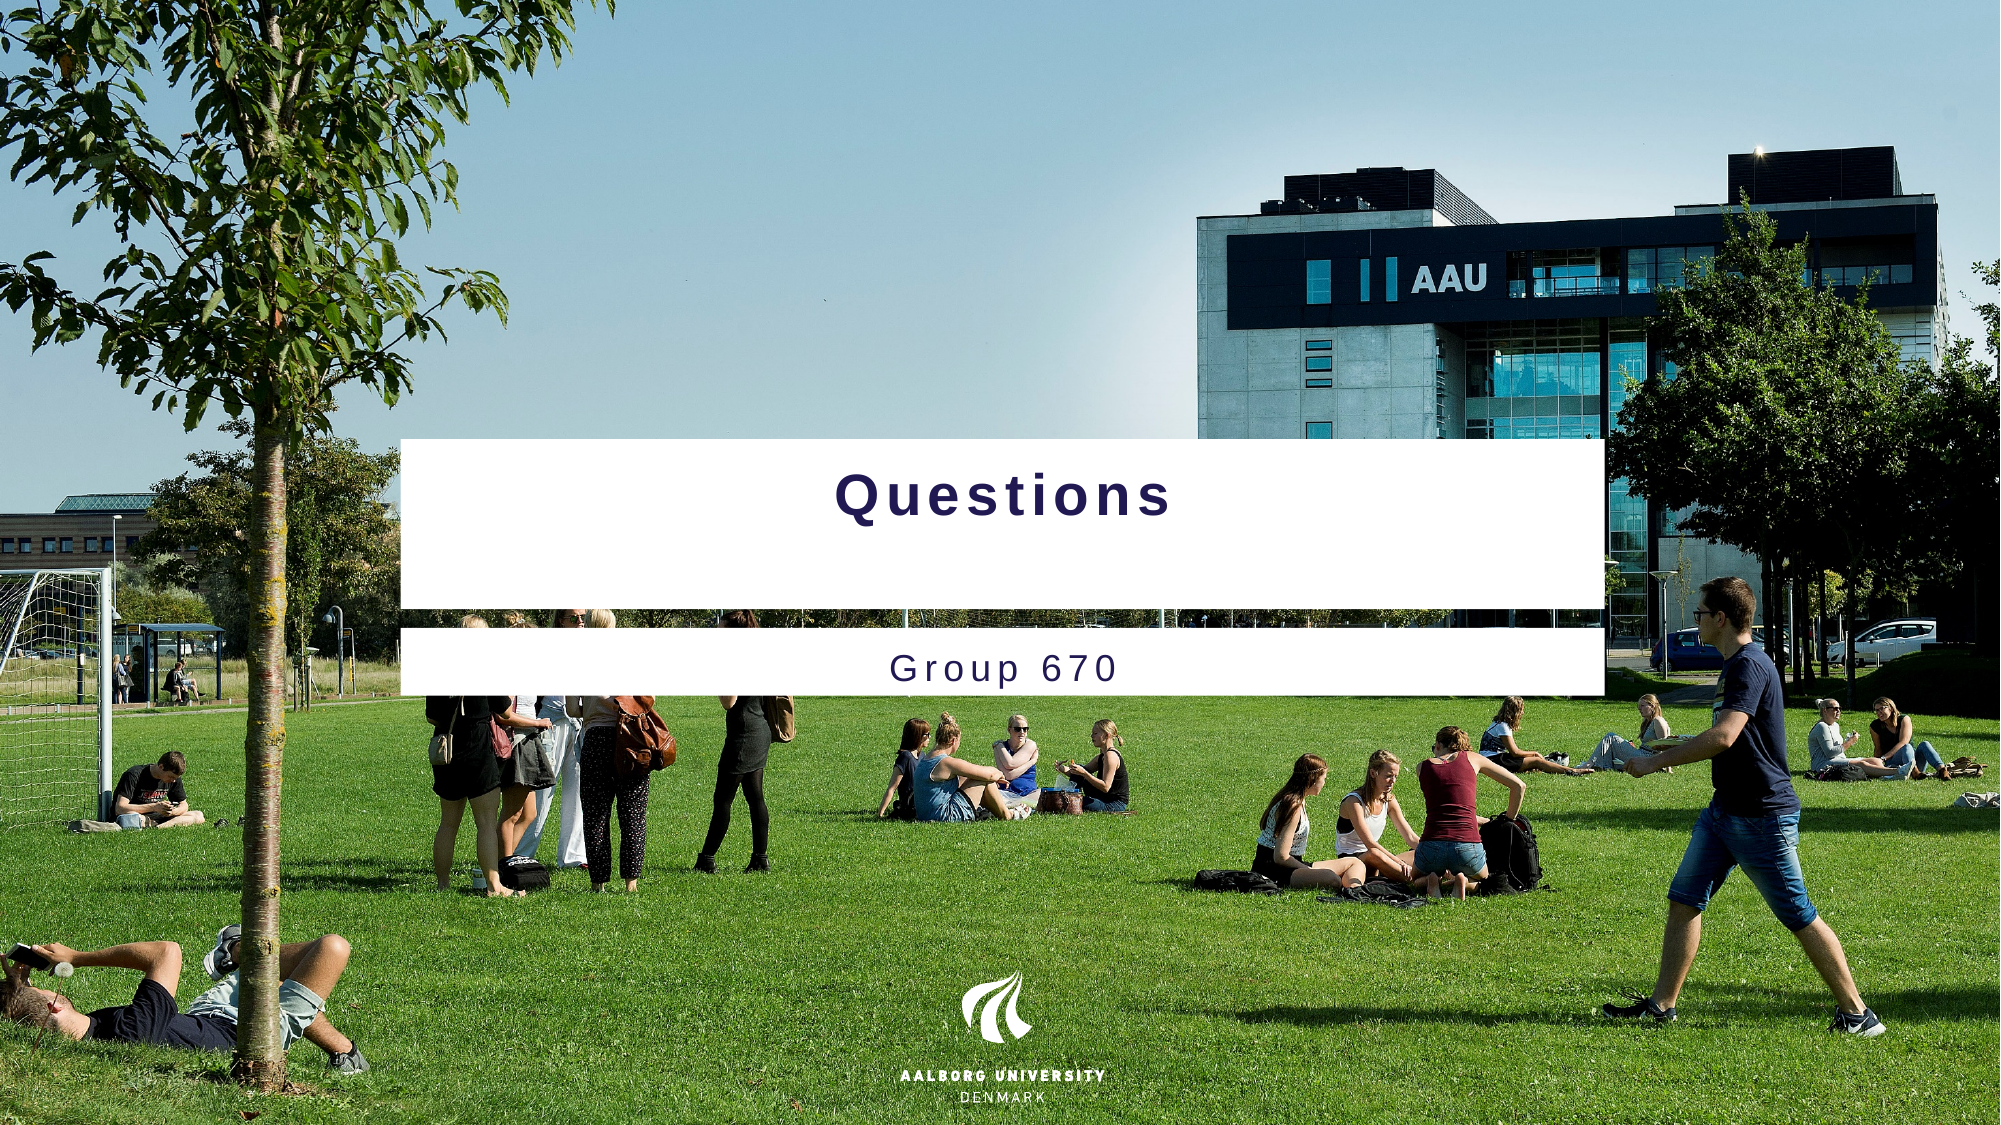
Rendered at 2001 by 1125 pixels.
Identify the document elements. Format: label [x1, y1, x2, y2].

picture [0, 0, 2000, 1125]
text_box [900, 968, 1105, 1103]
